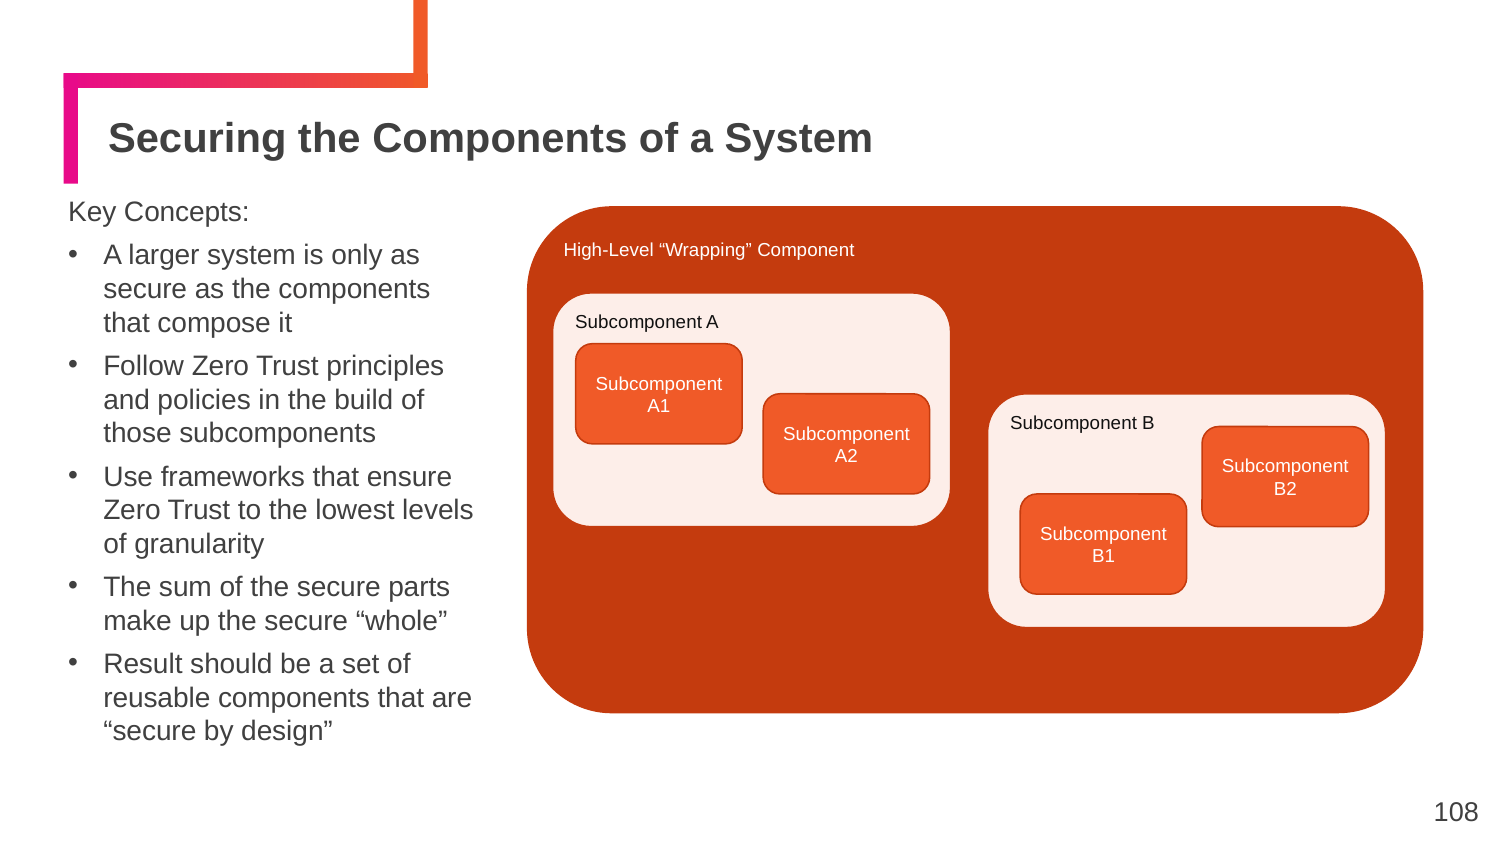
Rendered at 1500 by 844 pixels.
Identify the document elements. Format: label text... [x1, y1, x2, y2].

text_box Key Concepts: A larger system is only as secure as the components that compose it Follow Zero Trust principles and policies in the build of those subcomponents Use frameworks that ensure Zero Trust to the lowest levels of granularity The sum of the secure parts make up the secure “whole” Result should be a set of reusable components that are “secure by design” [55, 193, 481, 760]
title Securing the Components of a System [100, 117, 1455, 169]
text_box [527, 206, 1423, 713]
slide_number 108 [1403, 779, 1494, 844]
